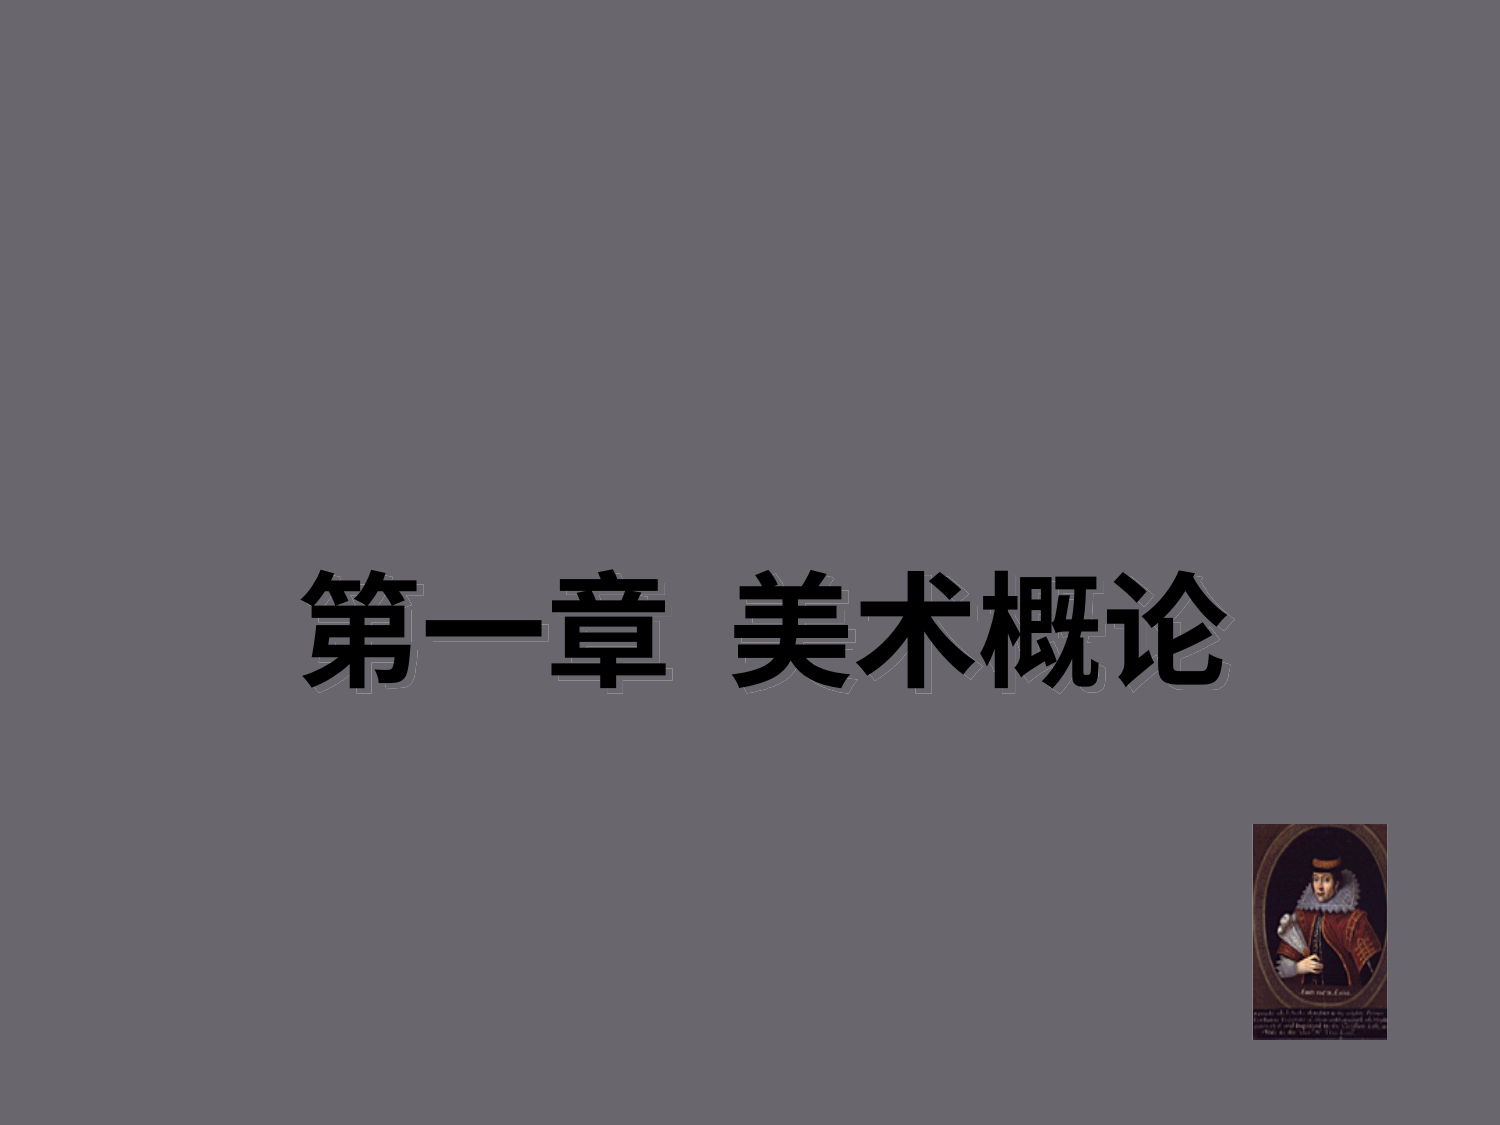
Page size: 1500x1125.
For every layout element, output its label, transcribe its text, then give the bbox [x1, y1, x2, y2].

picture [1249, 824, 1392, 1041]
title 第一章 美术概论 [225, 537, 1300, 703]
